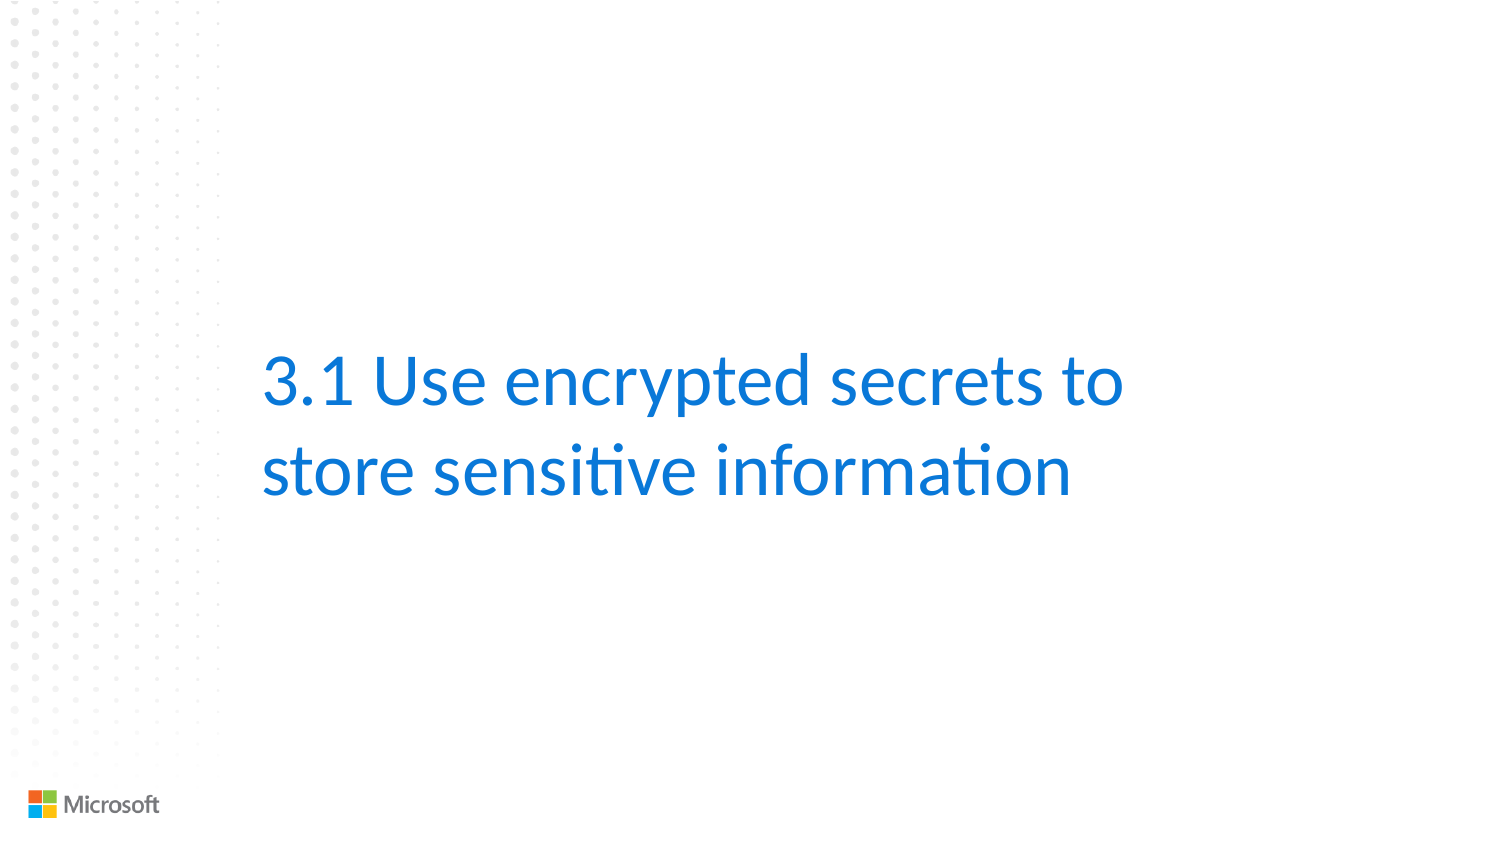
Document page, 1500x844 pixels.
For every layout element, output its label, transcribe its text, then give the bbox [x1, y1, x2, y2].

picture [0, 1, 1500, 844]
text_box 3.1 Use encrypted secrets to store sensitive information [246, 323, 1254, 450]
